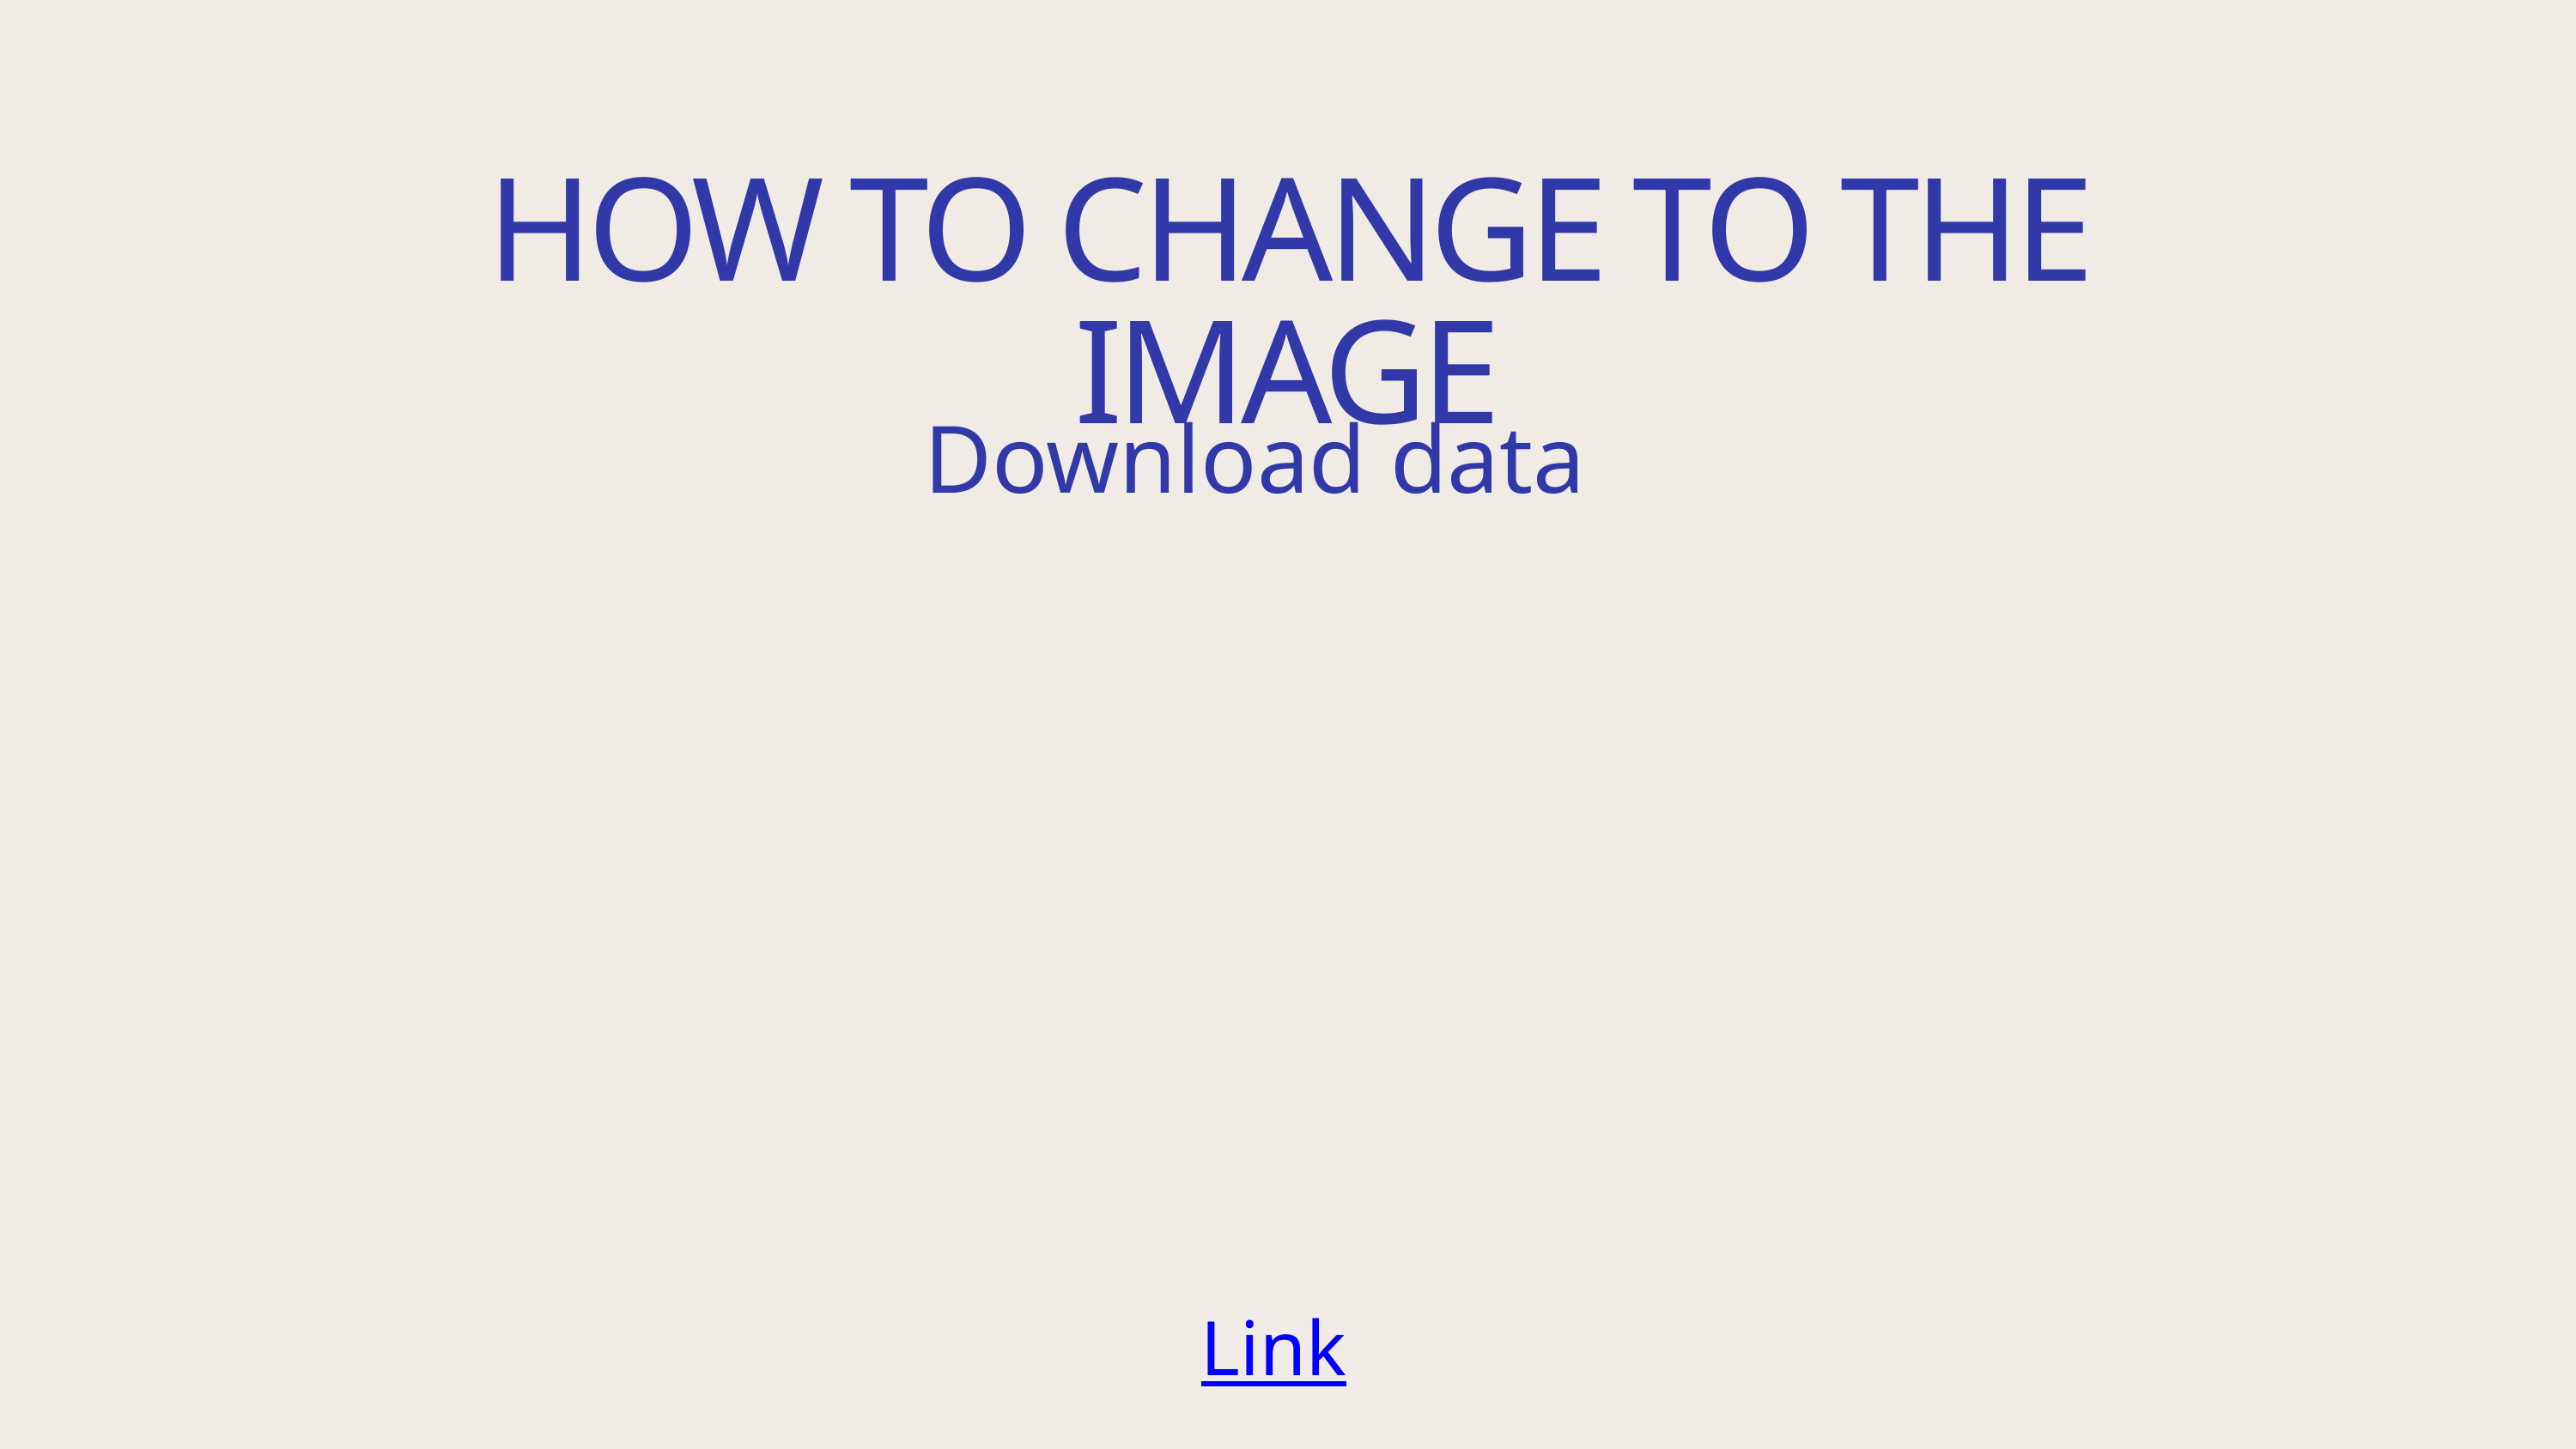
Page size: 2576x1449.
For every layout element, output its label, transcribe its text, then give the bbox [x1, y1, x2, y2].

text_box Link [945, 1297, 1603, 1403]
text_box Download data [906, 381, 1604, 512]
text_box HOW TO CHANGE TO THE IMAGE [275, 166, 2301, 452]
